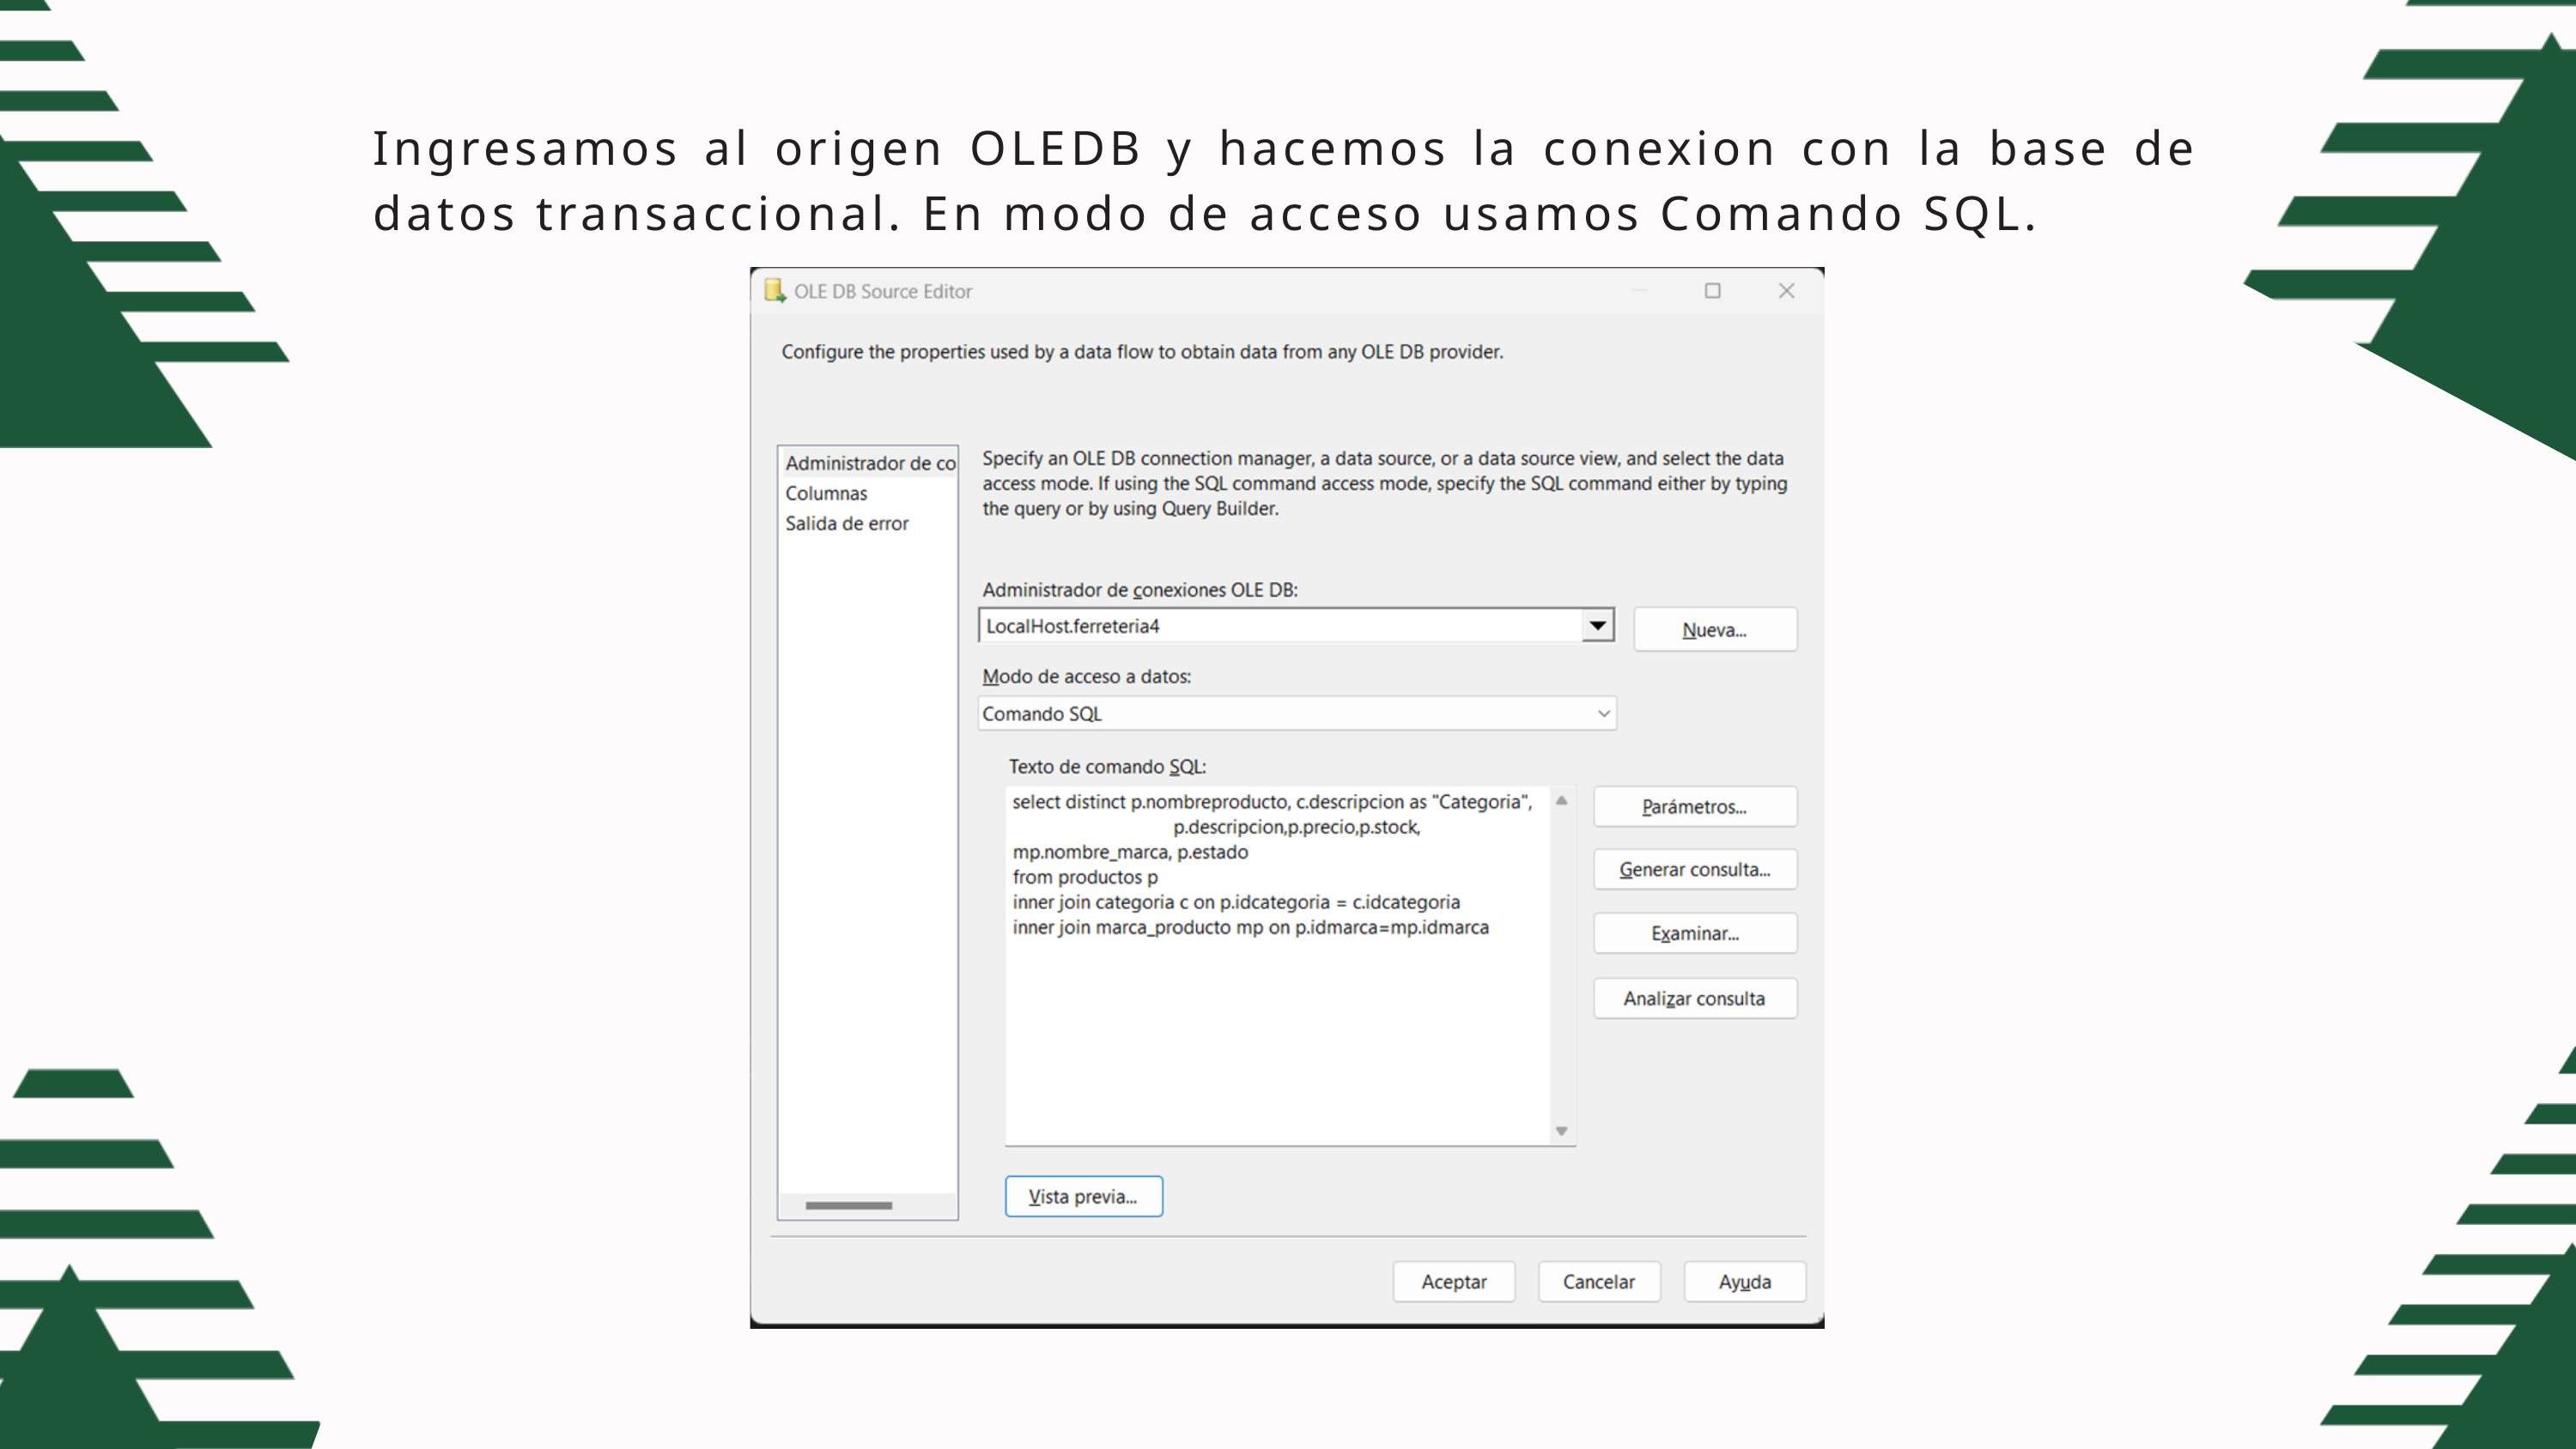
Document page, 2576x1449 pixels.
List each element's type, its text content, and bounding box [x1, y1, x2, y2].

text_box [2202, 0, 2576, 461]
text_box [0, 1013, 416, 1449]
text_box [2286, 1046, 2576, 1449]
text_box [0, 0, 290, 448]
text_box [750, 305, 1825, 1329]
text_box Ingresamos al origen OLEDB y hacemos la conexion con la base de datos transaccional. En modo de acceso usamos Comando SQL. [373, 109, 2202, 305]
